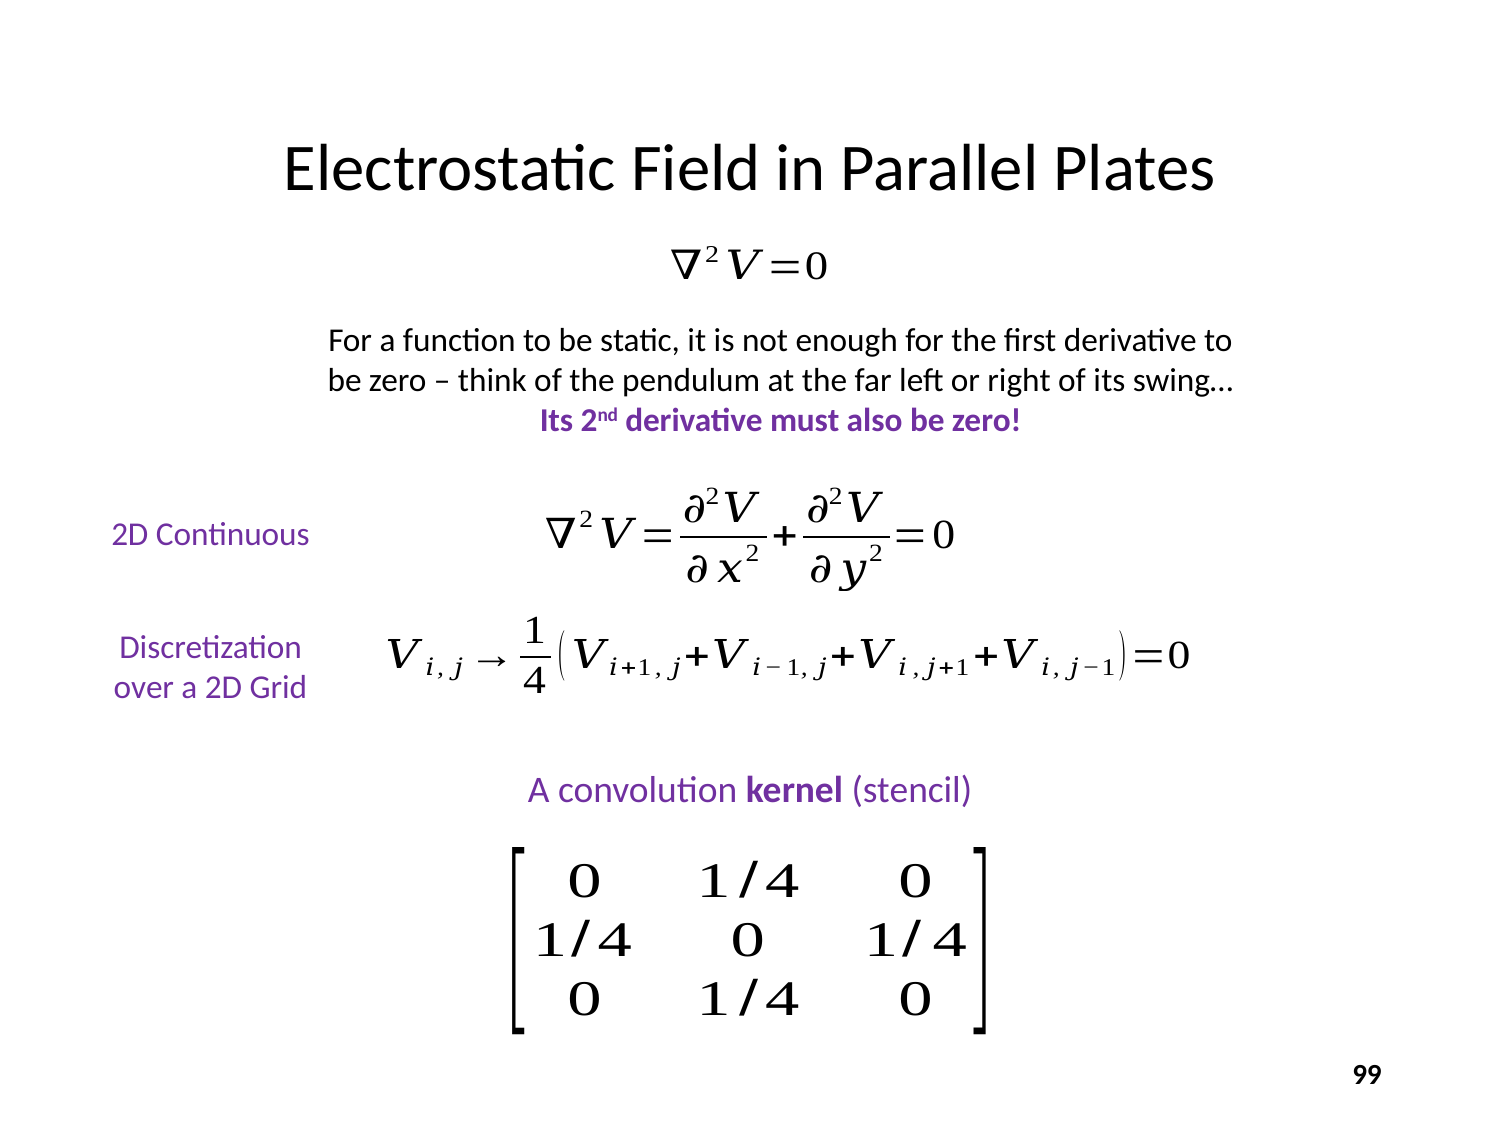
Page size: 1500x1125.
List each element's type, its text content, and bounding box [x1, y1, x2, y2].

text_box Discretization over a 2D Grid [75, 617, 346, 712]
text_box 2D Continuous [75, 504, 346, 560]
title Electrostatic Field in Parallel Plates [103, 59, 1397, 278]
slide_number 99 [1059, 1042, 1397, 1103]
text_box A convolution kernel (stencil) [475, 757, 1024, 817]
text_box For a function to be static, it is not enough for the first derivative to be zero – think of the pendulum at the far left or right of its swing… Its 2nd derivative must also be zero! [303, 311, 1259, 446]
